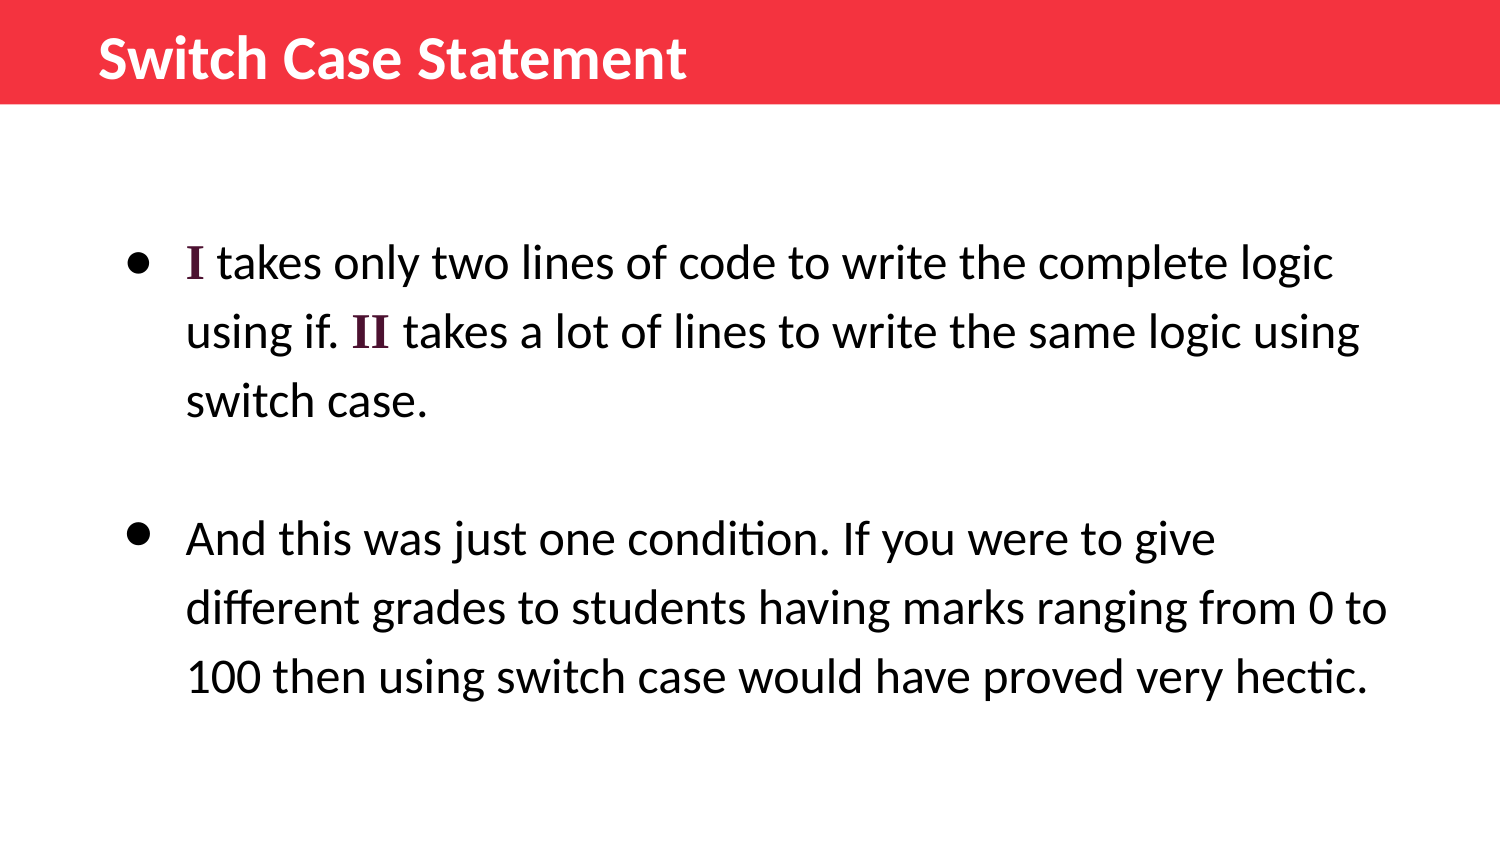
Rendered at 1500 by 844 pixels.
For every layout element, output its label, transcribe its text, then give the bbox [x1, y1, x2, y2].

text_box Switch Case Statement [83, 2, 765, 138]
text_box I takes only two lines of code to write the complete logic using if. II takes a lot of lines to write the same logic using switch case. And this was just one condition. If you were to give different grades to students having marks ranging from 0 to 100 then using switch case would have proved very hectic. [95, 205, 1411, 627]
text_box [0, 0, 1500, 105]
